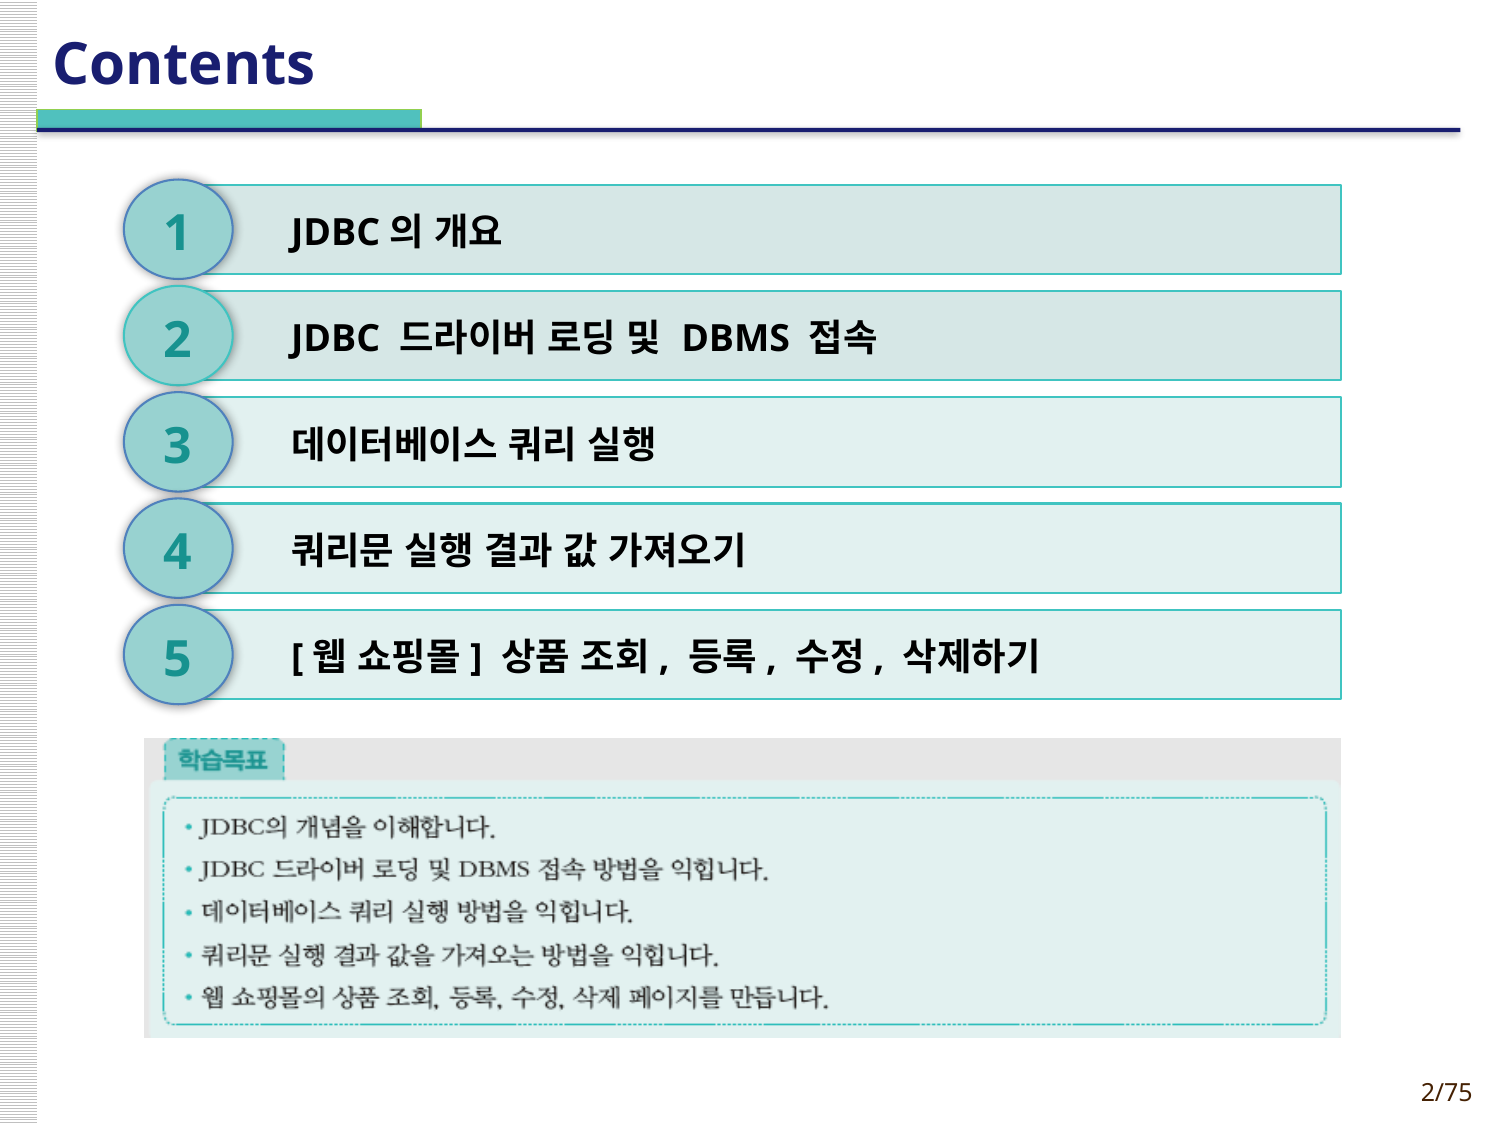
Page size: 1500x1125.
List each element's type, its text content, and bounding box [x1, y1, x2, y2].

text_box [218, 182, 1343, 276]
text_box [219, 608, 1343, 701]
text_box 쿼리문 실행 결과 값 가져오기 [276, 519, 1292, 580]
text_box 3 [144, 405, 213, 481]
text_box [218, 289, 1343, 382]
text_box [218, 501, 1343, 595]
text_box [218, 395, 1343, 489]
text_box 1 [144, 193, 213, 268]
text_box [121, 390, 235, 492]
text_box 2 [144, 299, 213, 375]
text_box [웹 쇼핑몰] 상품 조회, 등록, 수정, 삭제하기 [276, 625, 1292, 686]
text_box 4 [144, 512, 213, 587]
text_box [121, 283, 235, 386]
text_box [121, 602, 235, 707]
text_box [121, 177, 235, 280]
text_box JDBC 드라이버 로딩 및 DBMS 접속 [276, 306, 1292, 367]
picture [143, 737, 1341, 1039]
text_box 데이터베이스 쿼리 실행 [276, 413, 1292, 473]
text_box 5 [144, 618, 213, 694]
text_box JDBC의 개요 [276, 200, 1292, 261]
text_box [121, 496, 235, 598]
